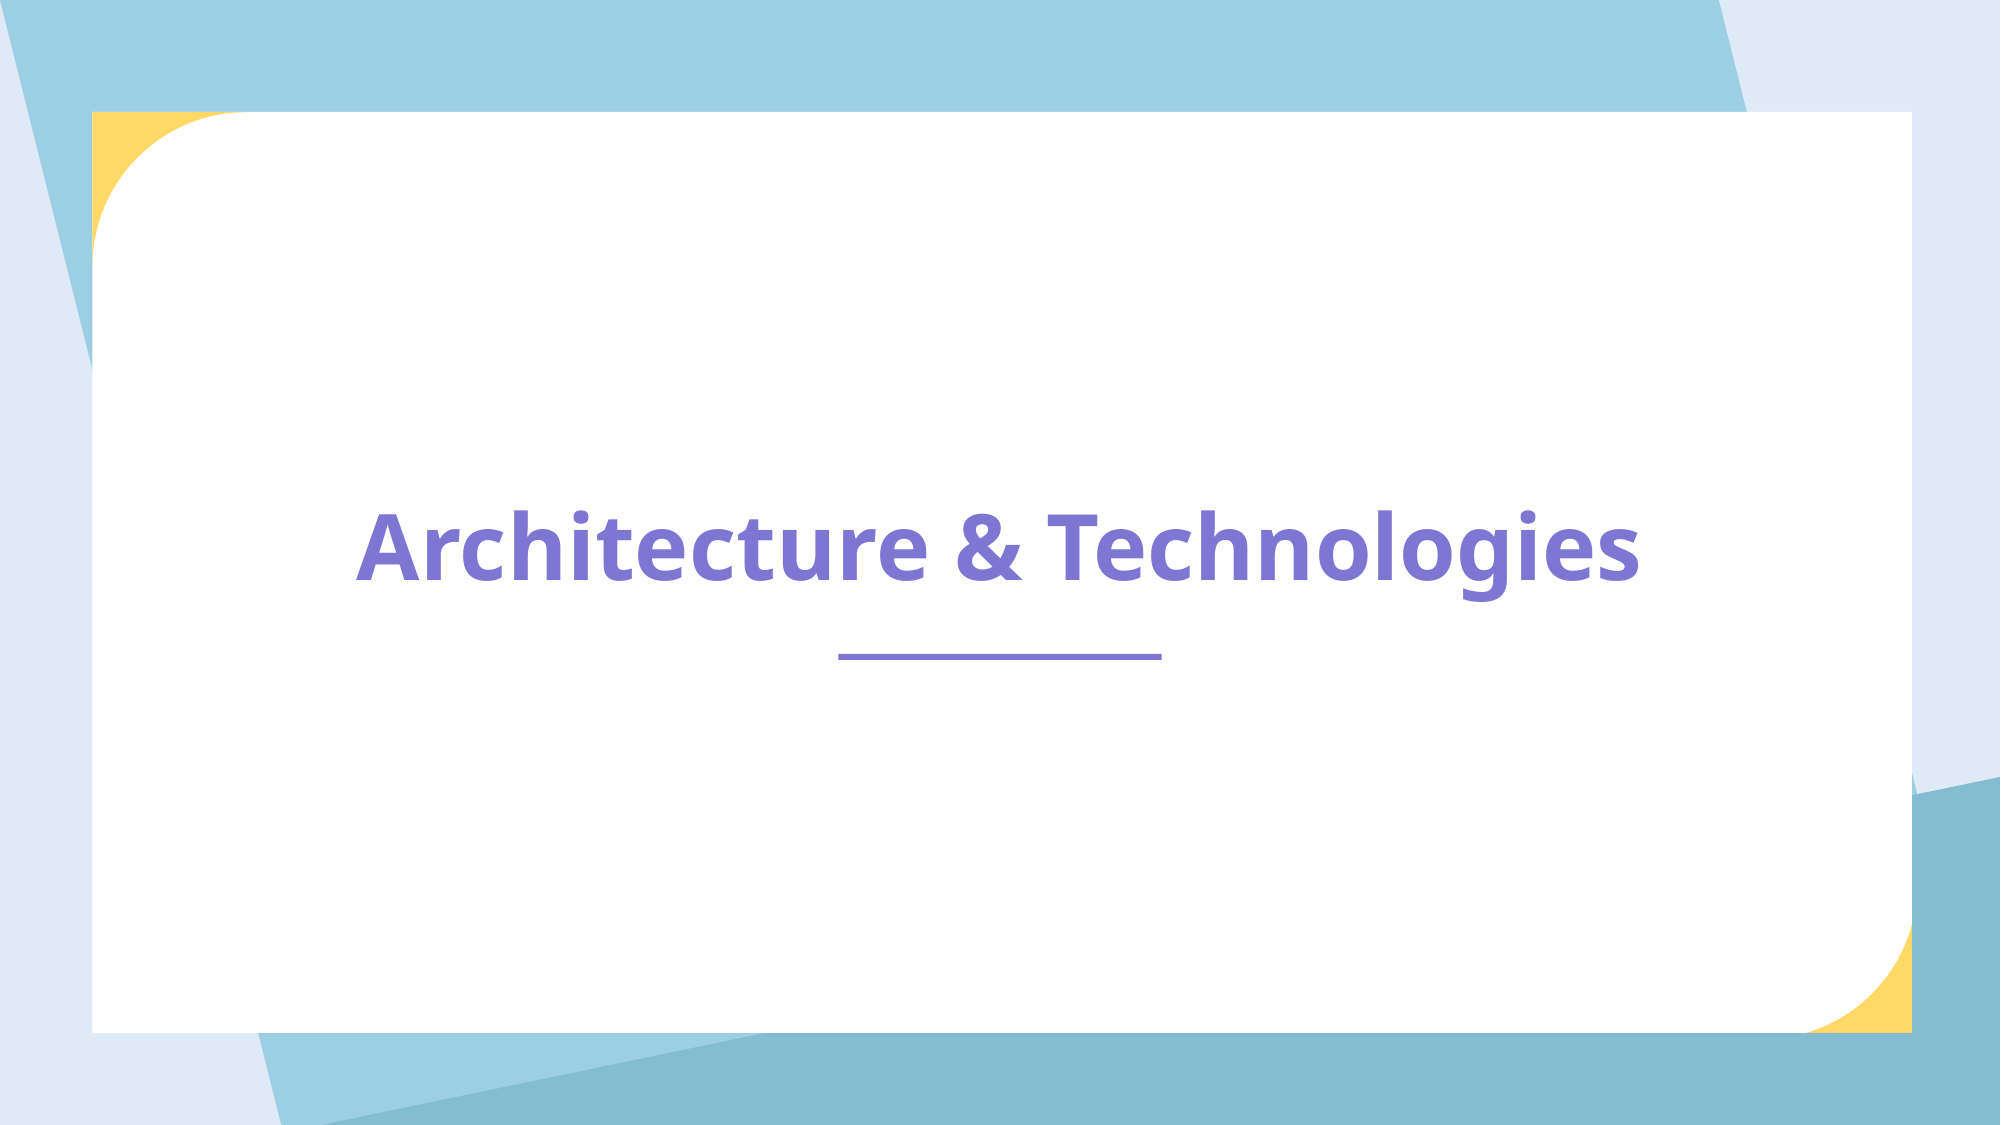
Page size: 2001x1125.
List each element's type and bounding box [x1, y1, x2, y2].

text_box [1805, 924, 1913, 1035]
text_box [320, 775, 2000, 1125]
text_box [257, 1034, 750, 1125]
text_box [1913, 772, 1918, 793]
text_box [0, 0, 1748, 369]
text_box [349, 464, 1651, 660]
text_box [91, 110, 248, 267]
text_box [91, 111, 1913, 1034]
